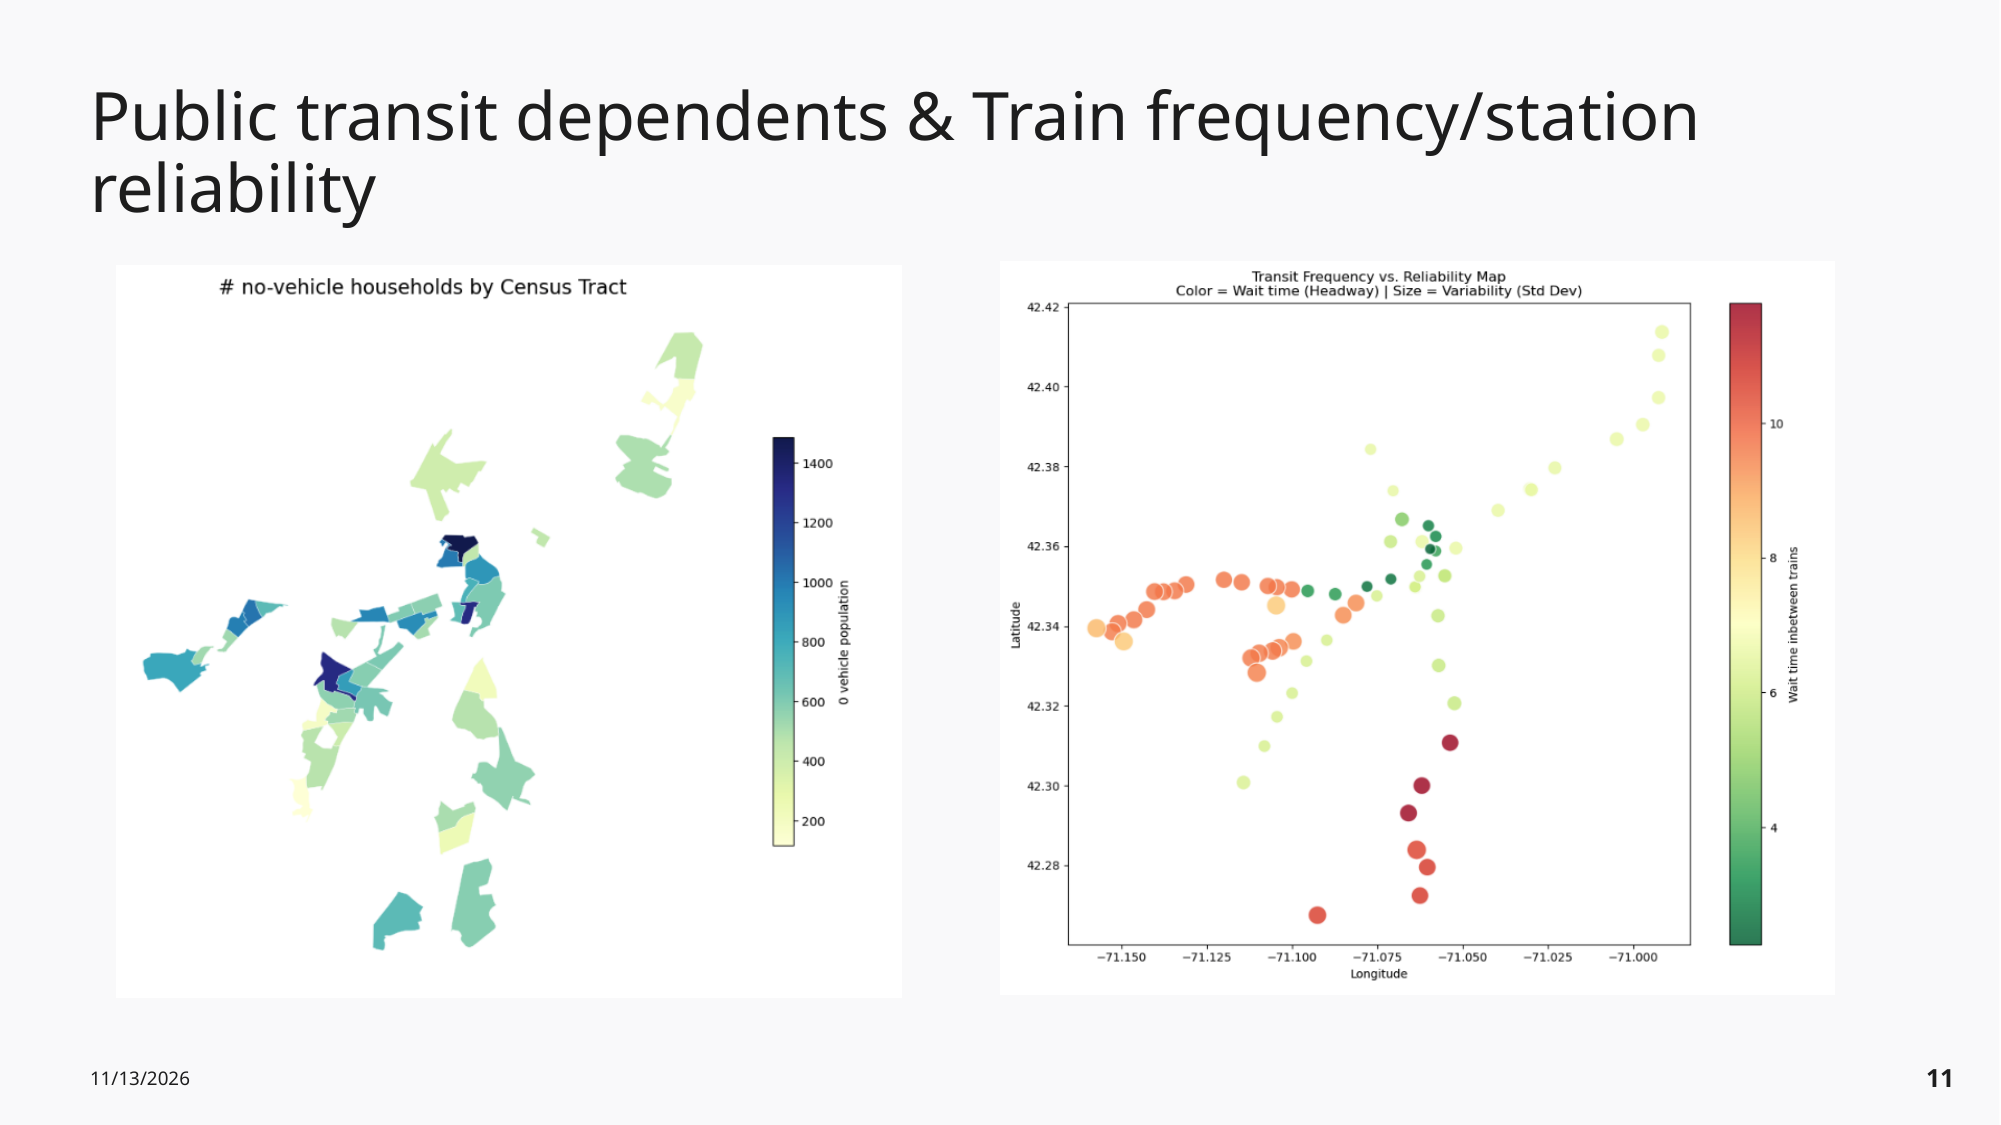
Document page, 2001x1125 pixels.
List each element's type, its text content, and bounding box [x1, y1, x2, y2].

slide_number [75, 1049, 739, 1110]
picture [116, 265, 902, 998]
picture [1000, 261, 1835, 995]
title Public transit dependents & Train frequency/station reliability [75, 75, 1925, 235]
slide_number 11 [1896, 1049, 1984, 1110]
